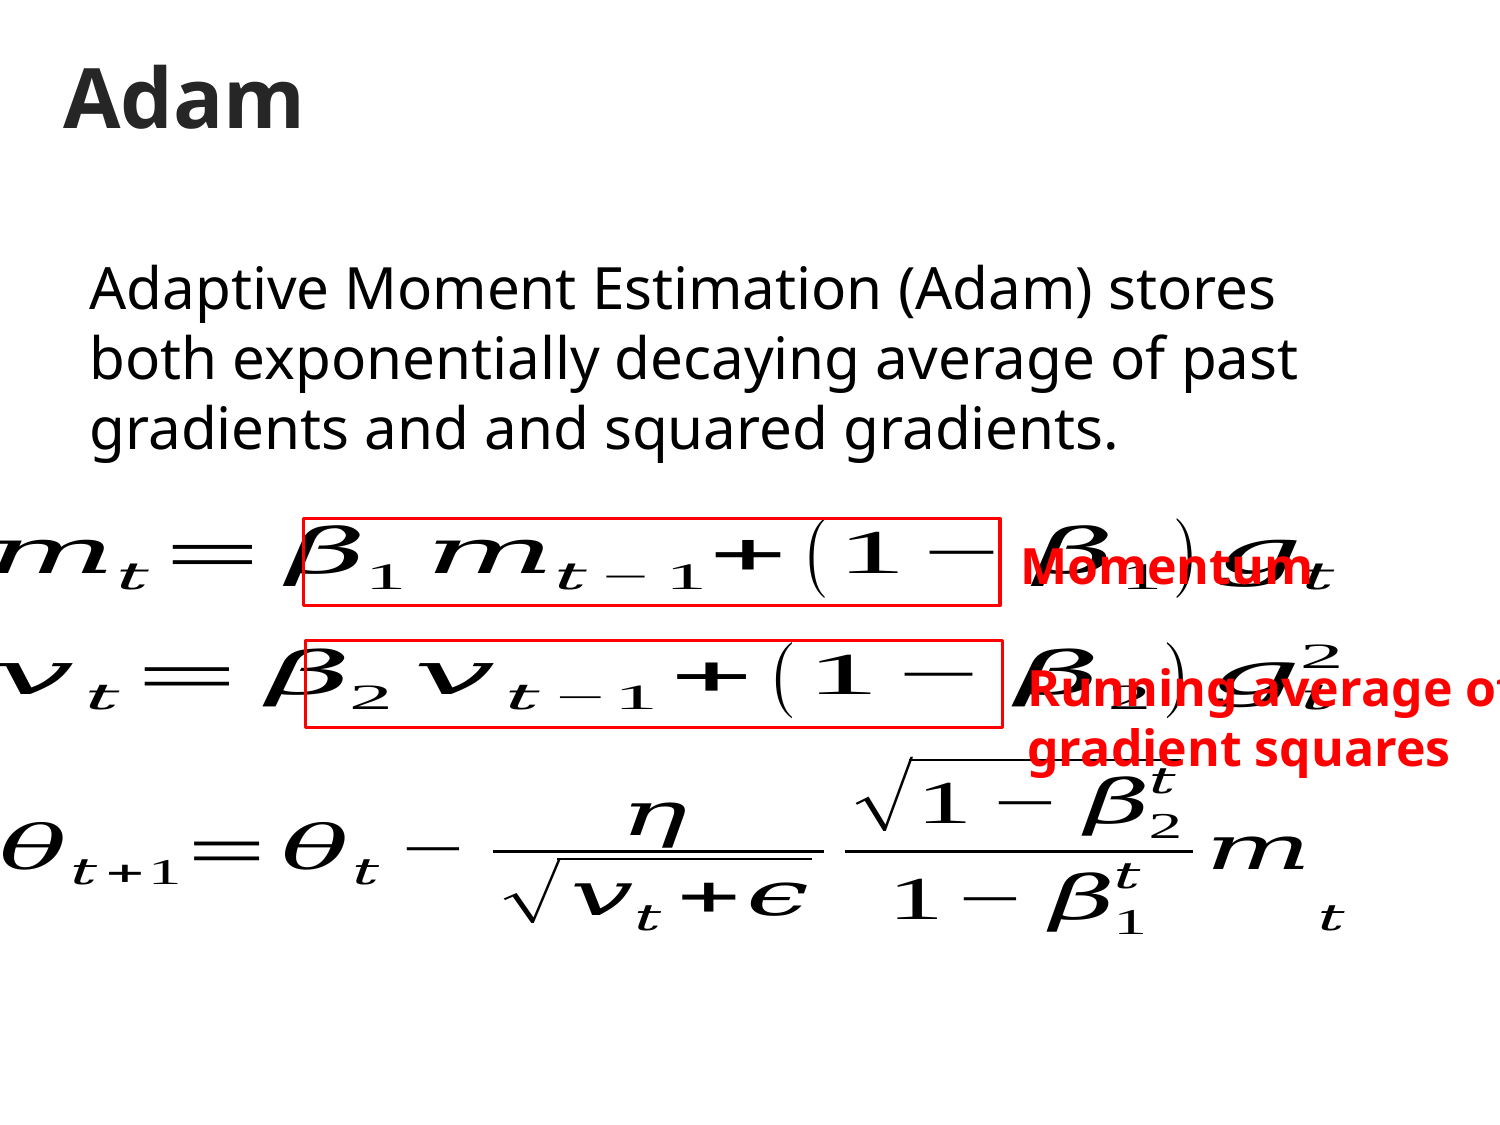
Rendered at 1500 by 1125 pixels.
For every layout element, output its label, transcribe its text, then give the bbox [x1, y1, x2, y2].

text_box Adaptive Moment Estimation (Adam) stores both exponentially decaying average of past gradients and and squared gradients. [74, 243, 1429, 469]
title Adam [48, 41, 1456, 149]
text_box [304, 640, 1500, 786]
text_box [302, 518, 1323, 606]
